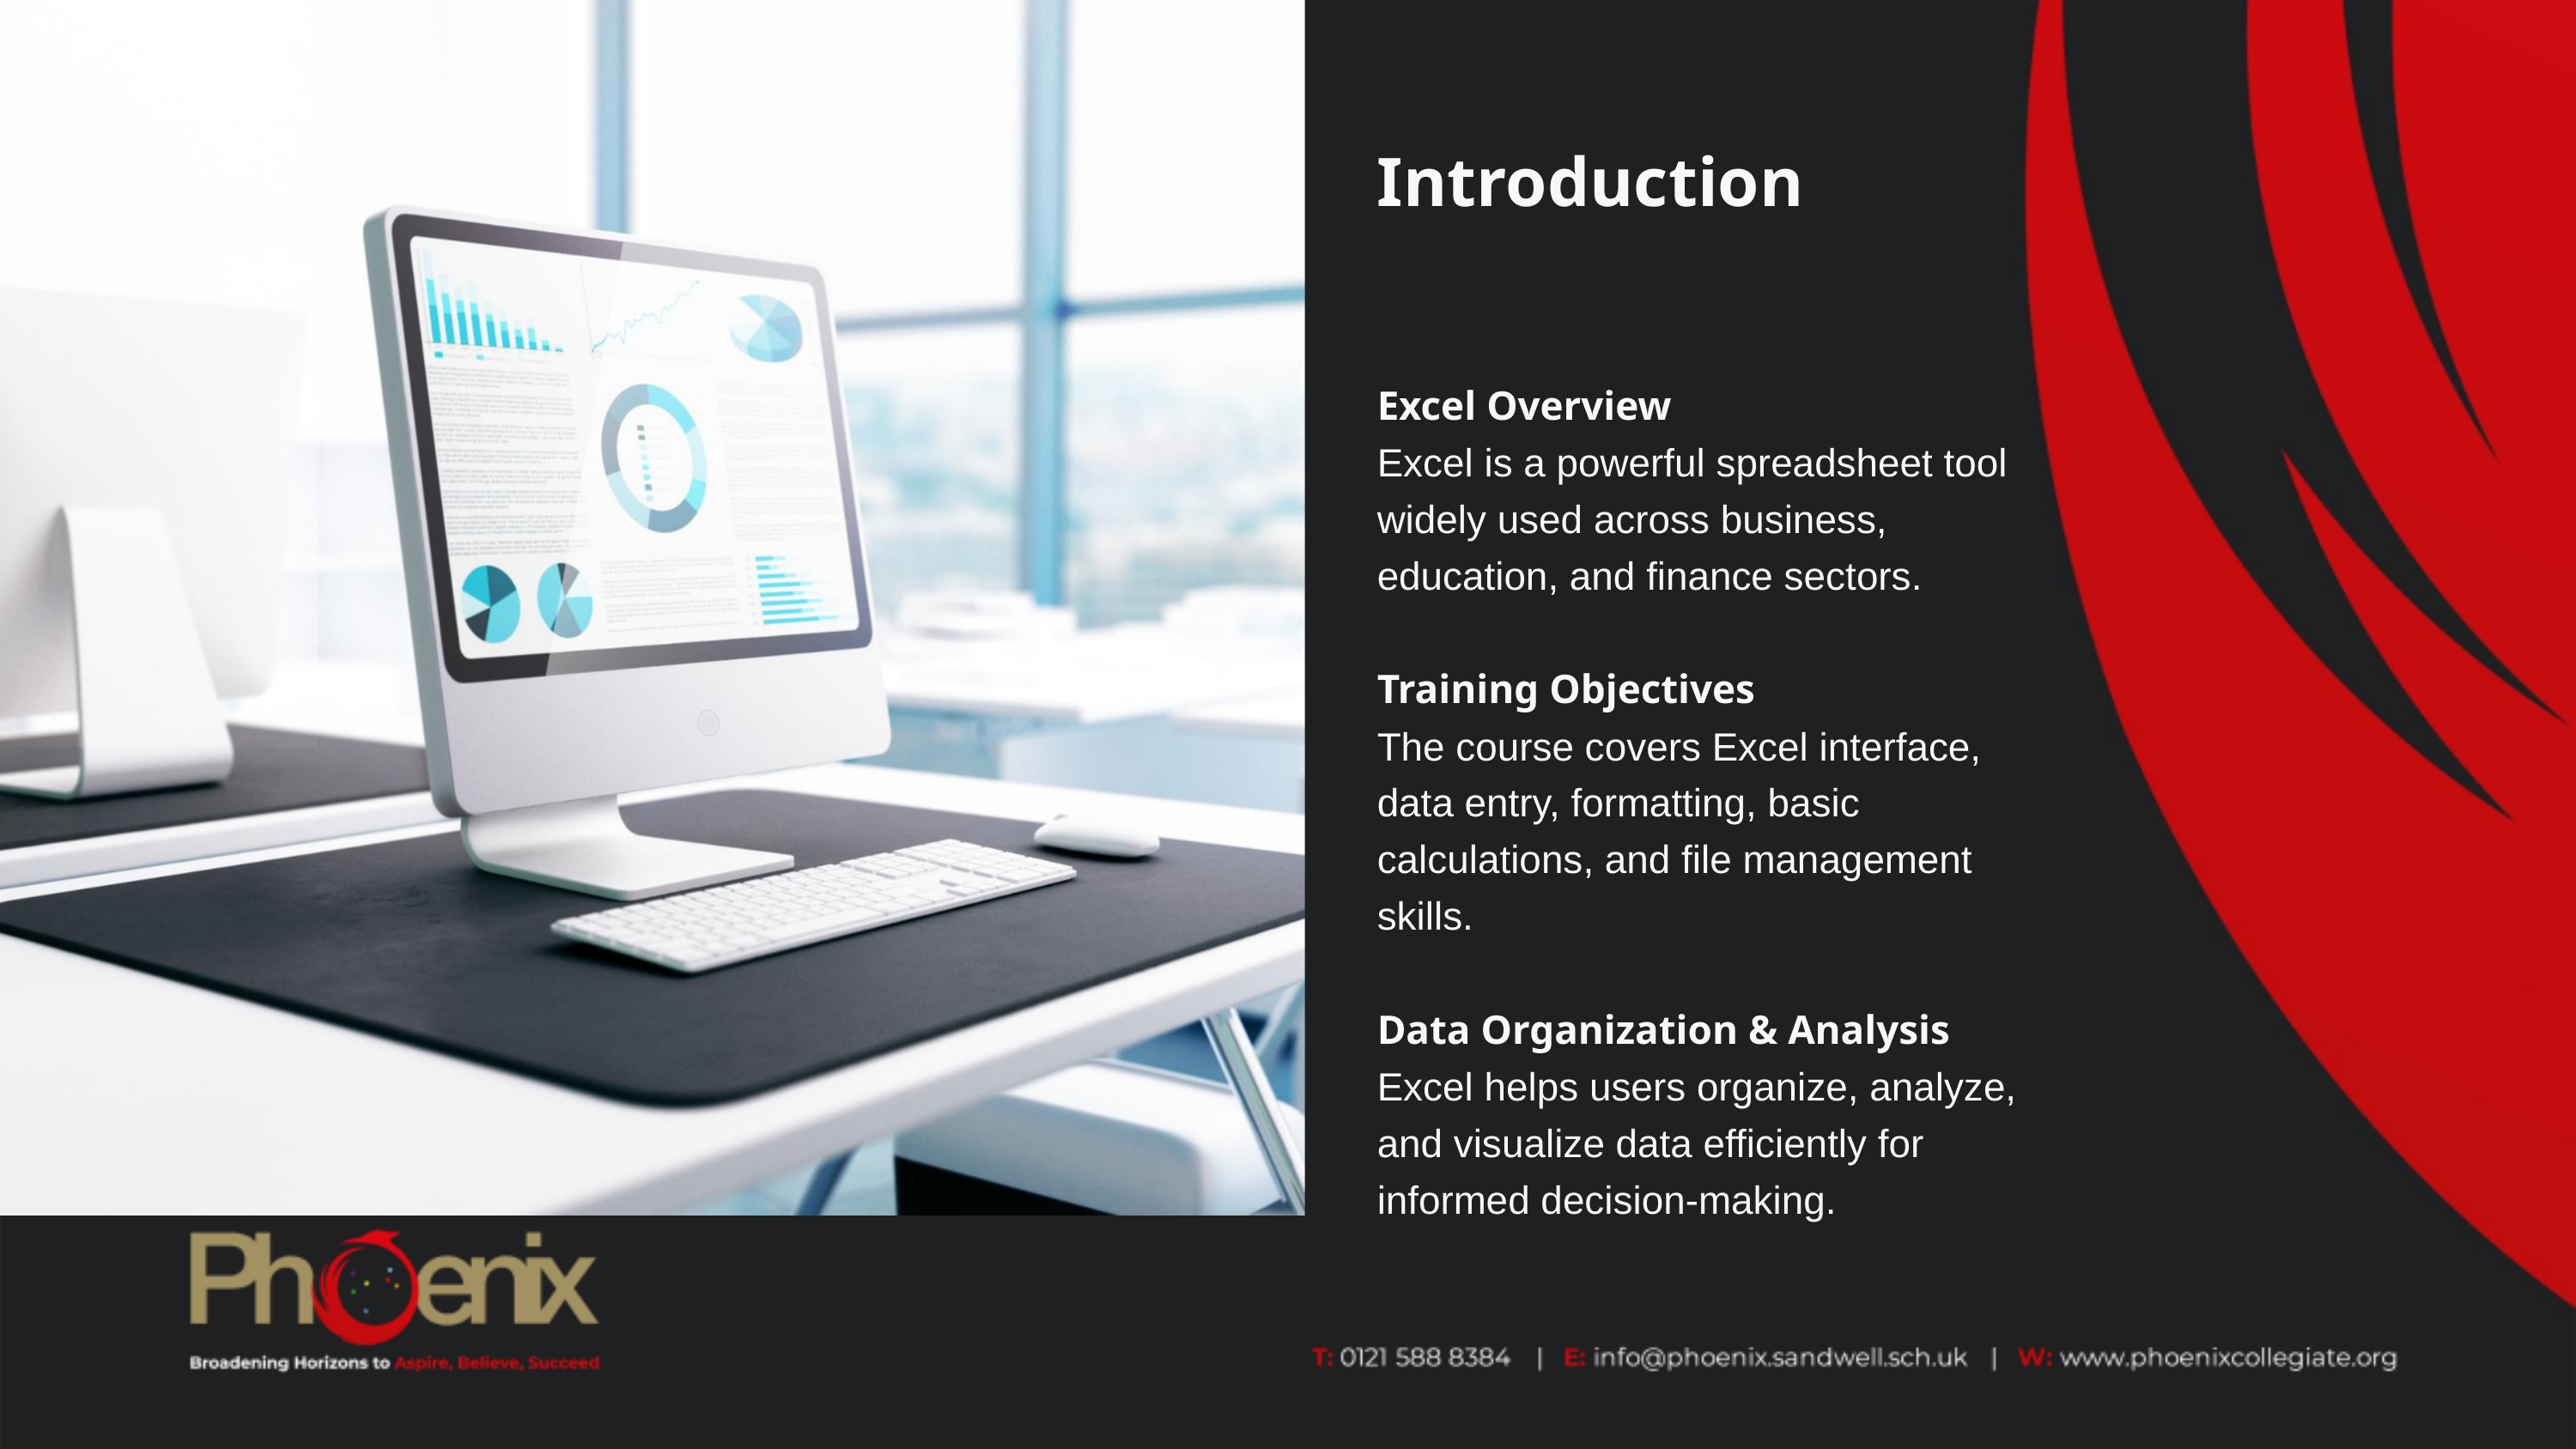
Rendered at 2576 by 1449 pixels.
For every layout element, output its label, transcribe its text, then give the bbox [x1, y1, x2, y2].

text_box Excel Overview Excel is a powerful spreadsheet tool widely used across business, education, and finance sectors. Training Objectives The course covers Excel interface, data entry, formatting, basic calculations, and file management skills. Data Organization & Analysis Excel helps users organize, analyze, and visualize data efficiently for informed decision-making. [1376, 371, 2063, 1222]
text_box [0, 0, 2576, 1449]
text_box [0, 0, 1305, 1216]
text_box Introduction [1376, 143, 2248, 221]
